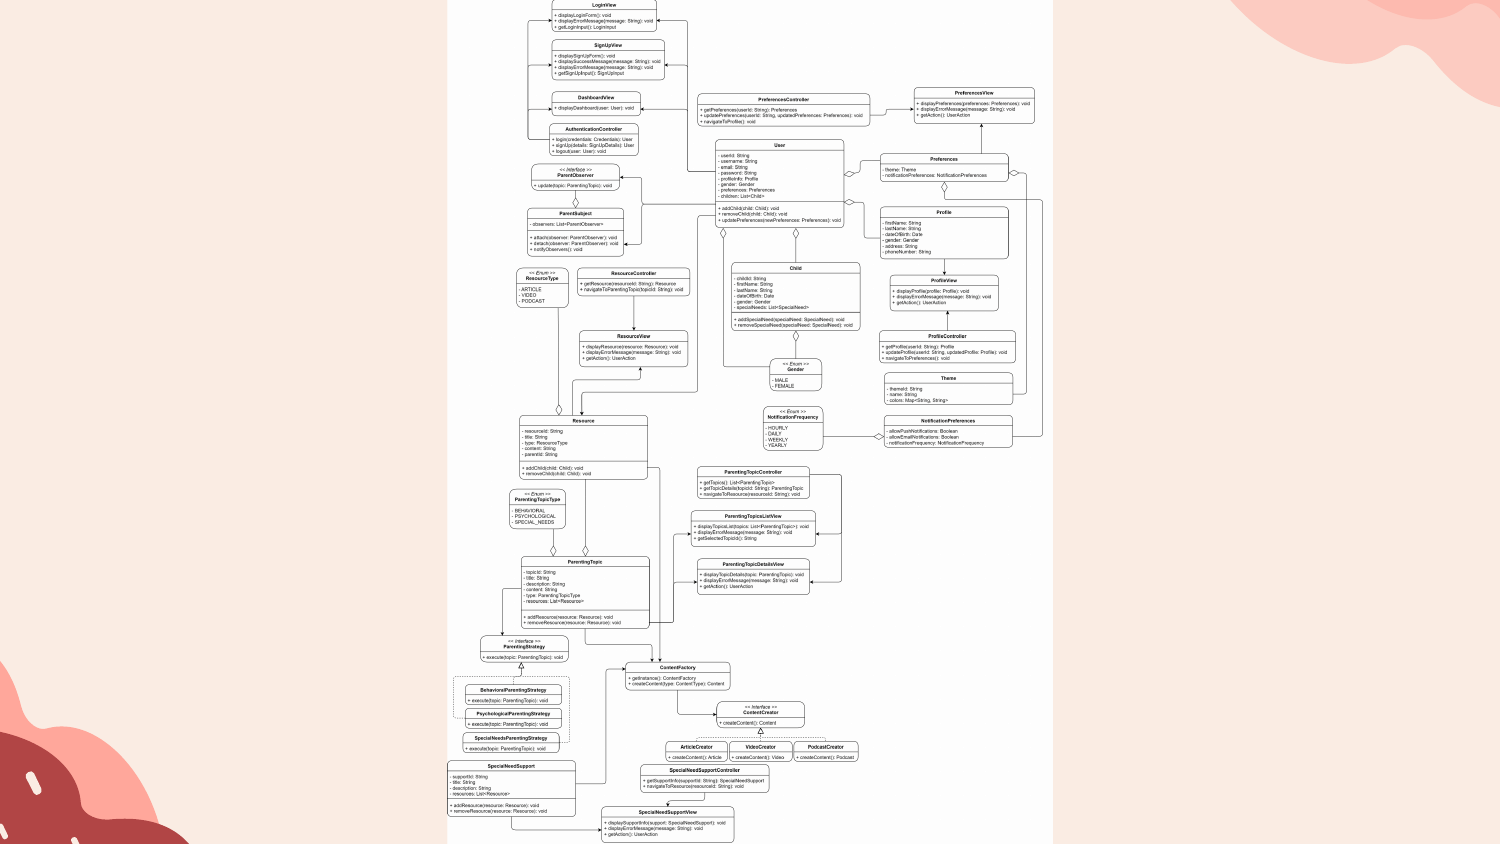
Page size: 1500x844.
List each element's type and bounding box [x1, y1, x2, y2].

picture [447, 0, 1053, 844]
